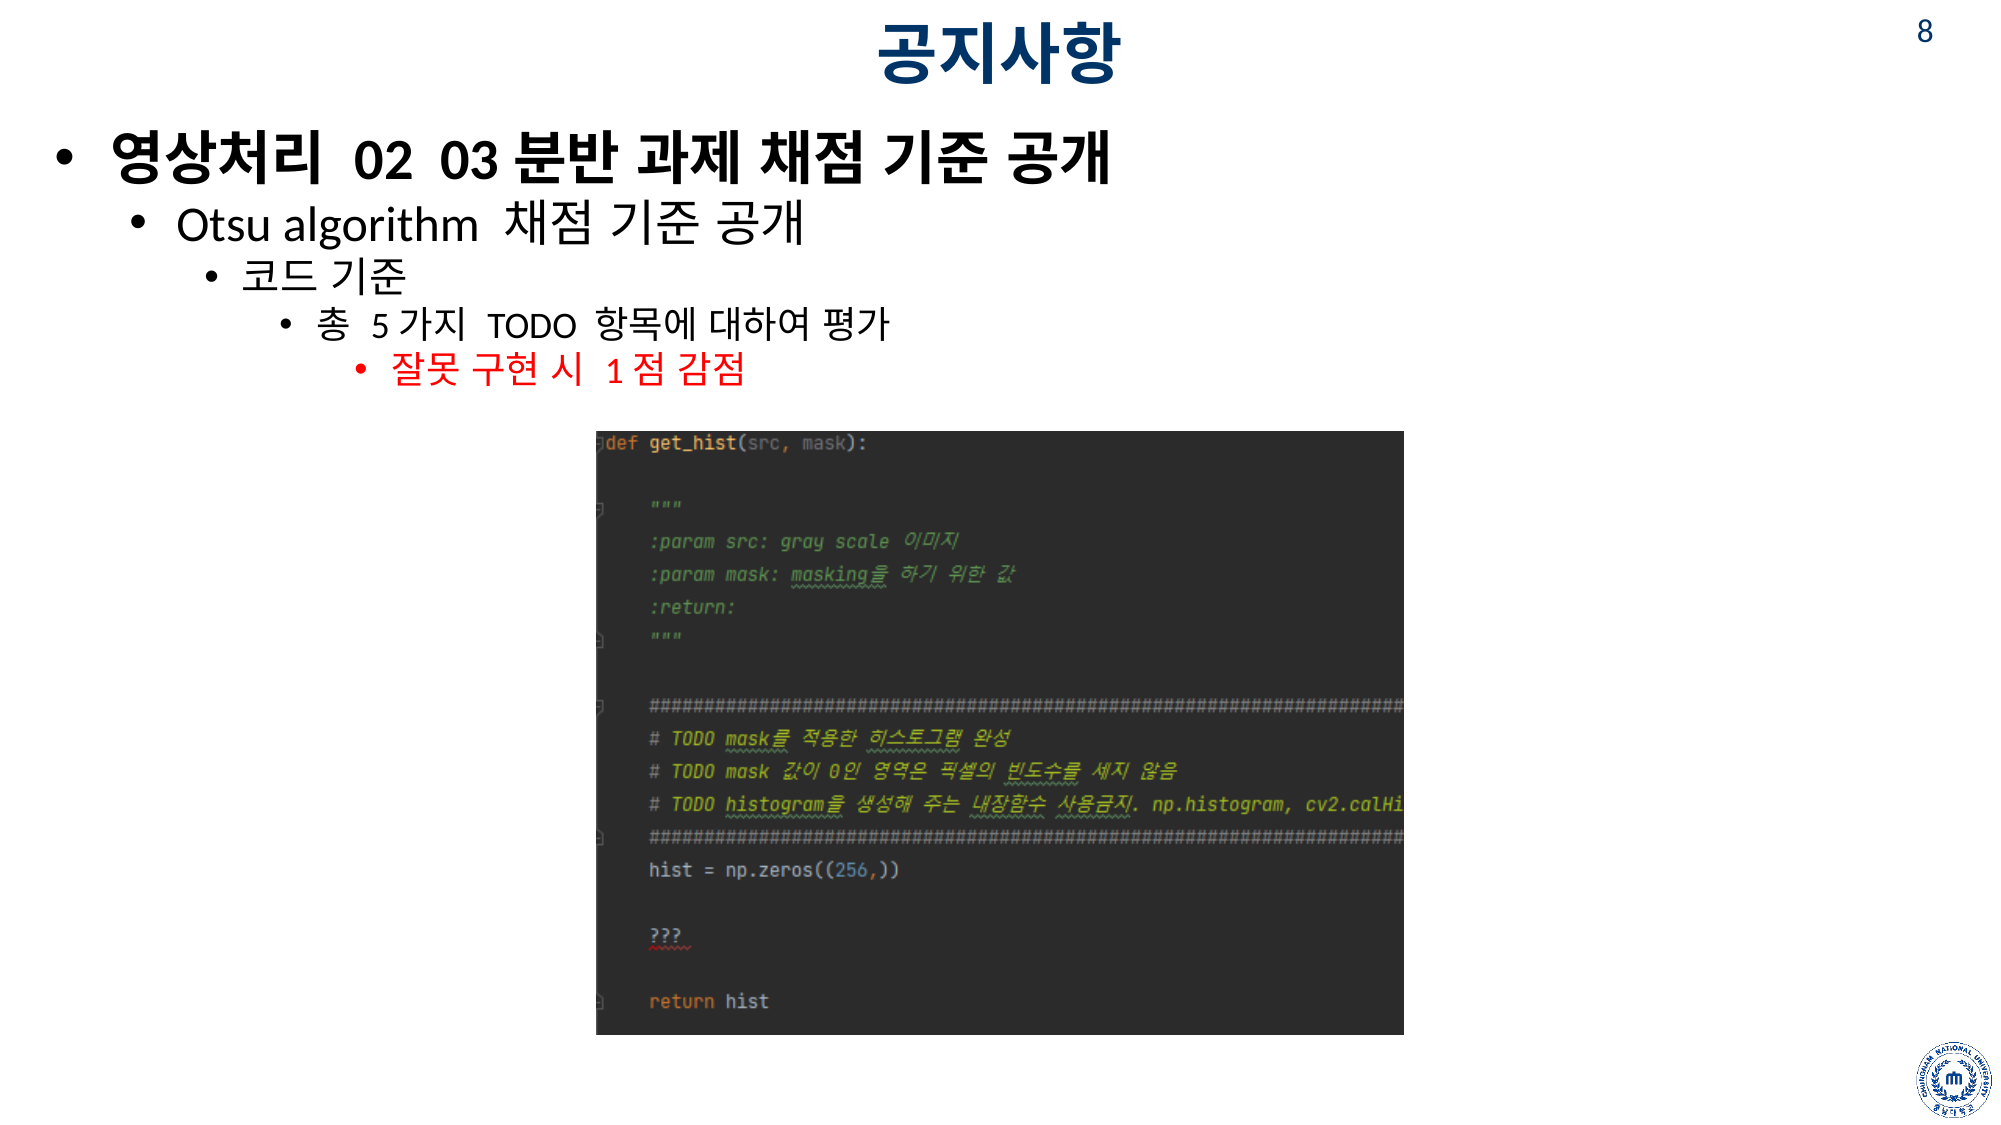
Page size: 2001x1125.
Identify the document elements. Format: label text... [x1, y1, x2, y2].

picture [1916, 1042, 1994, 1118]
title 공지사항 [279, 2, 1721, 102]
picture [595, 431, 1405, 1036]
